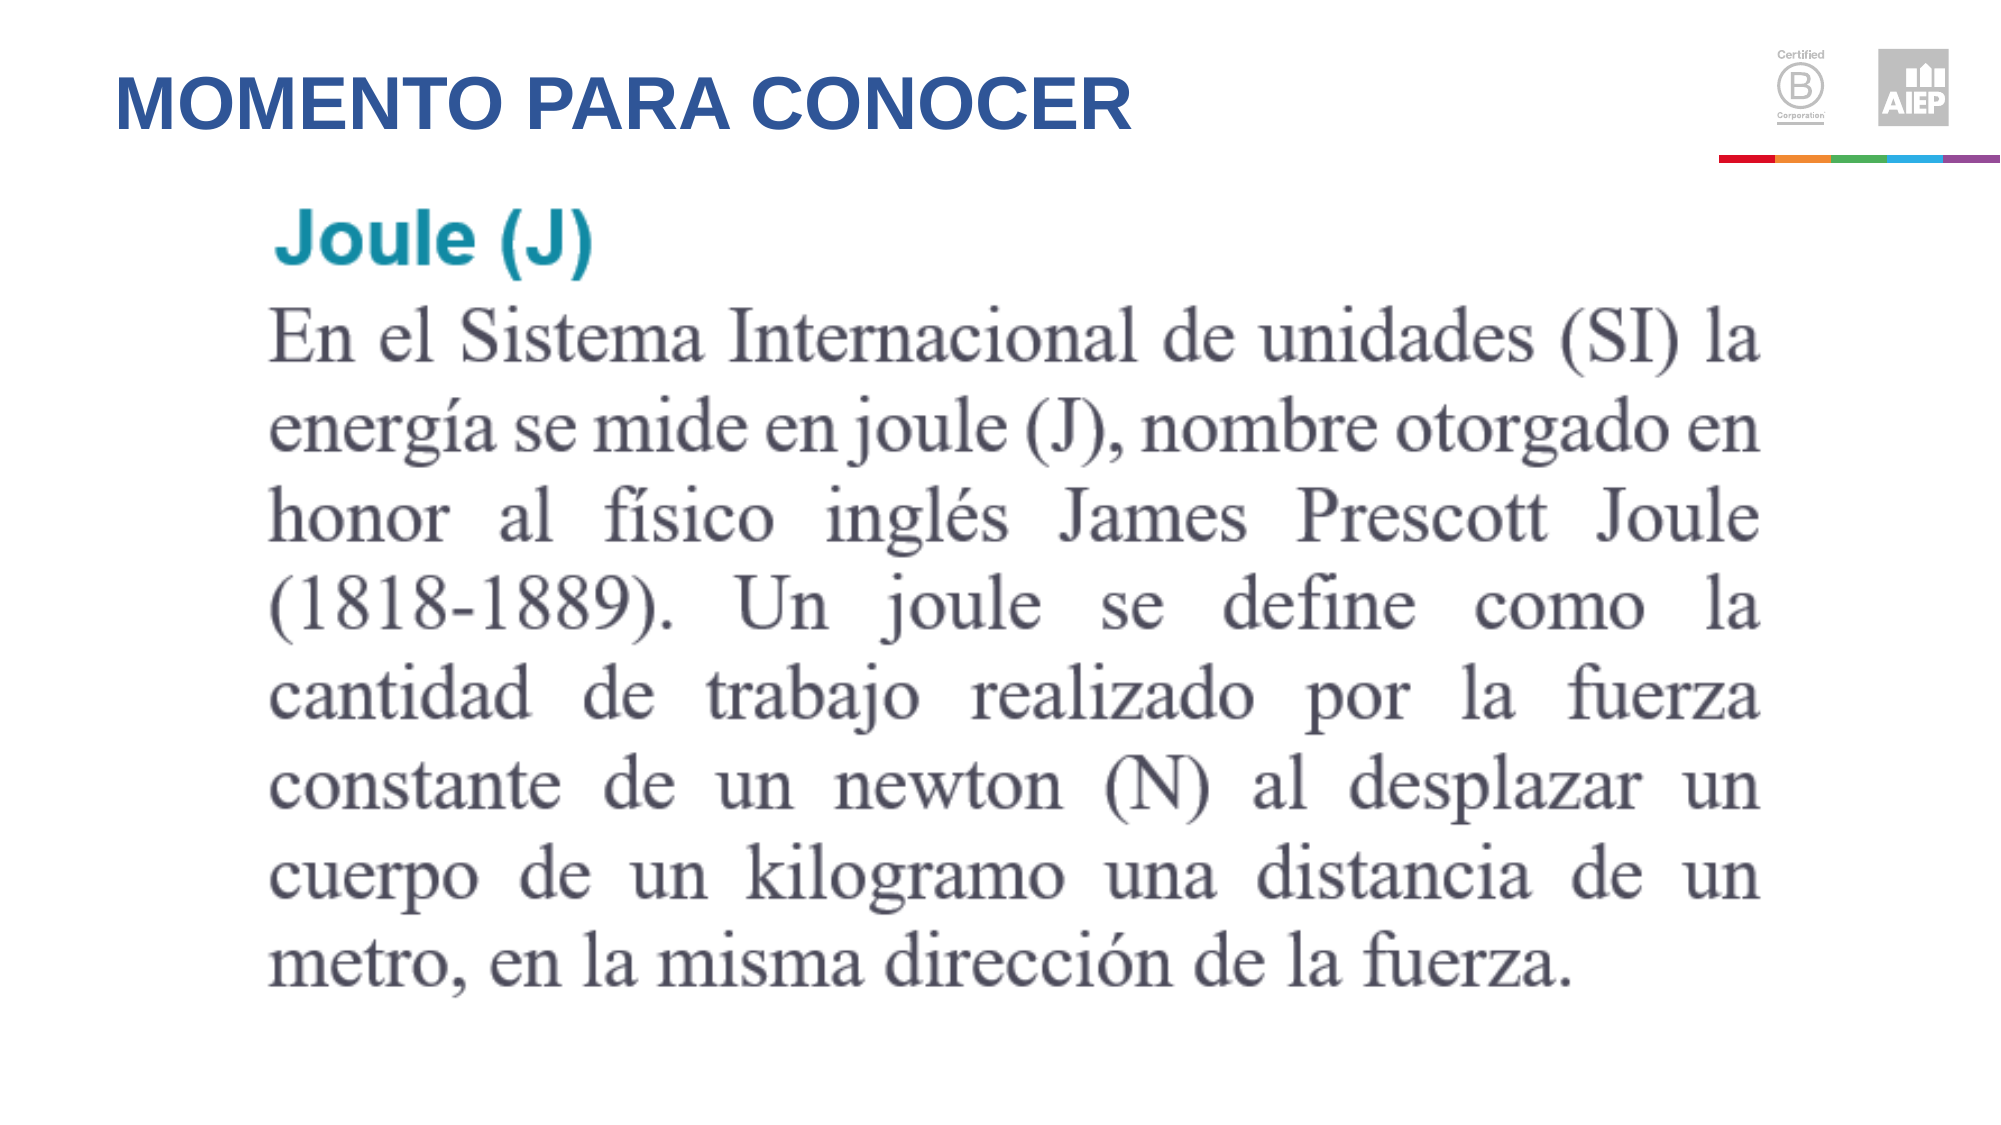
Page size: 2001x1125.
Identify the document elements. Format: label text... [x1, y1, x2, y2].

picture [243, 187, 1788, 1023]
title Momento para conocer [99, 48, 1719, 163]
